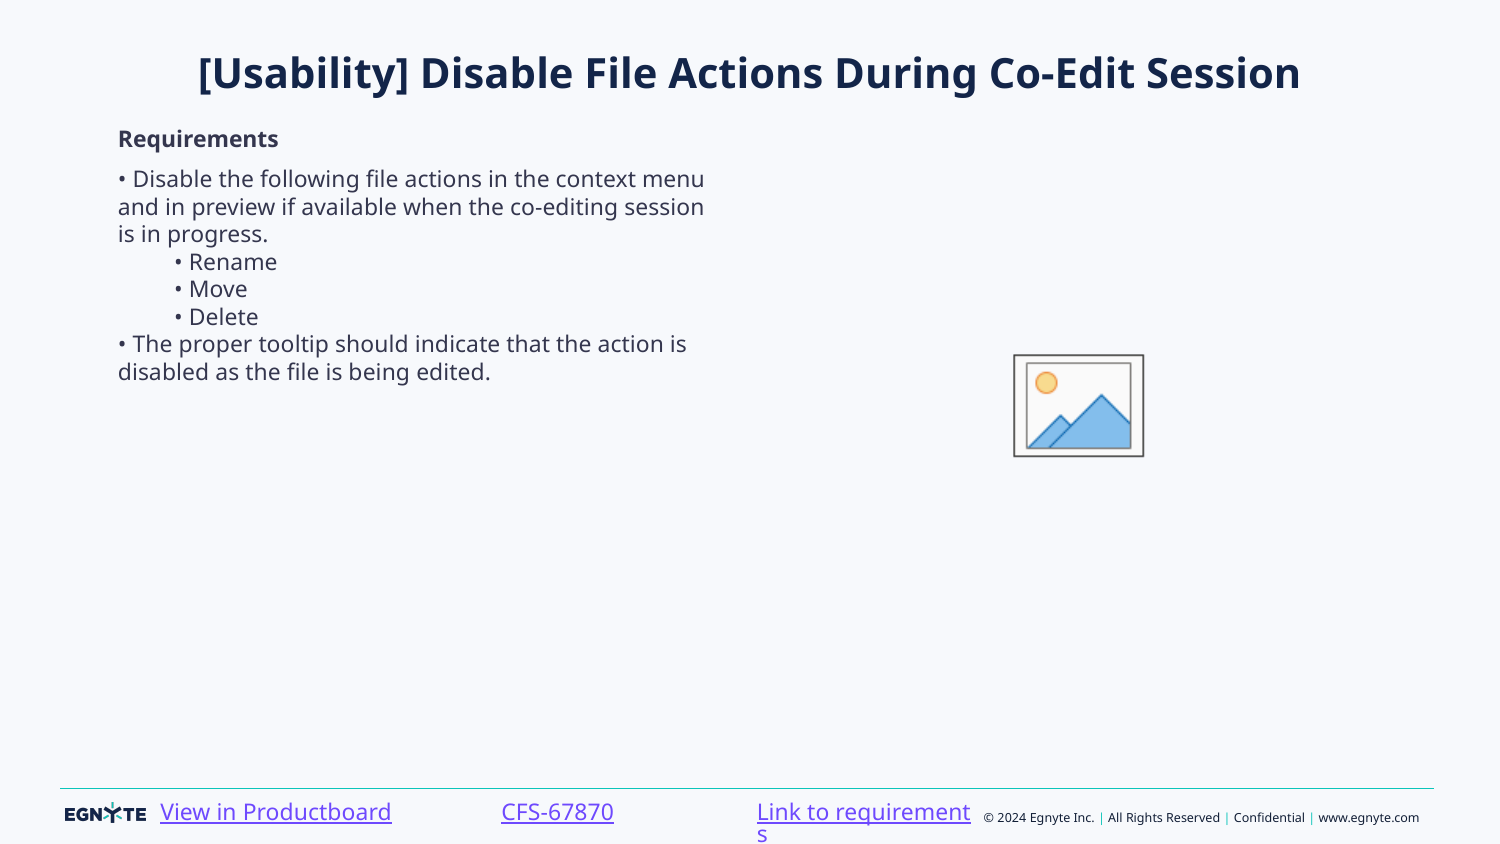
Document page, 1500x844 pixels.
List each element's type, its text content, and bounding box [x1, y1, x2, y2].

picture [65, 802, 145, 823]
list Link to requirements [742, 790, 997, 835]
list CFS-67870 [486, 790, 741, 835]
picture [761, 119, 1397, 693]
list View in Productboard [145, 790, 486, 835]
title [Usability] Disable File Actions During Co-Edit Session [103, 44, 1397, 106]
list Requirements • Disable the following file actions in the context menu and in preview if available when the co-editing session is in progress. • Rename • Move • Delete • The proper tooltip should indicate that the action is disabled as the file is being edited. [103, 117, 741, 693]
